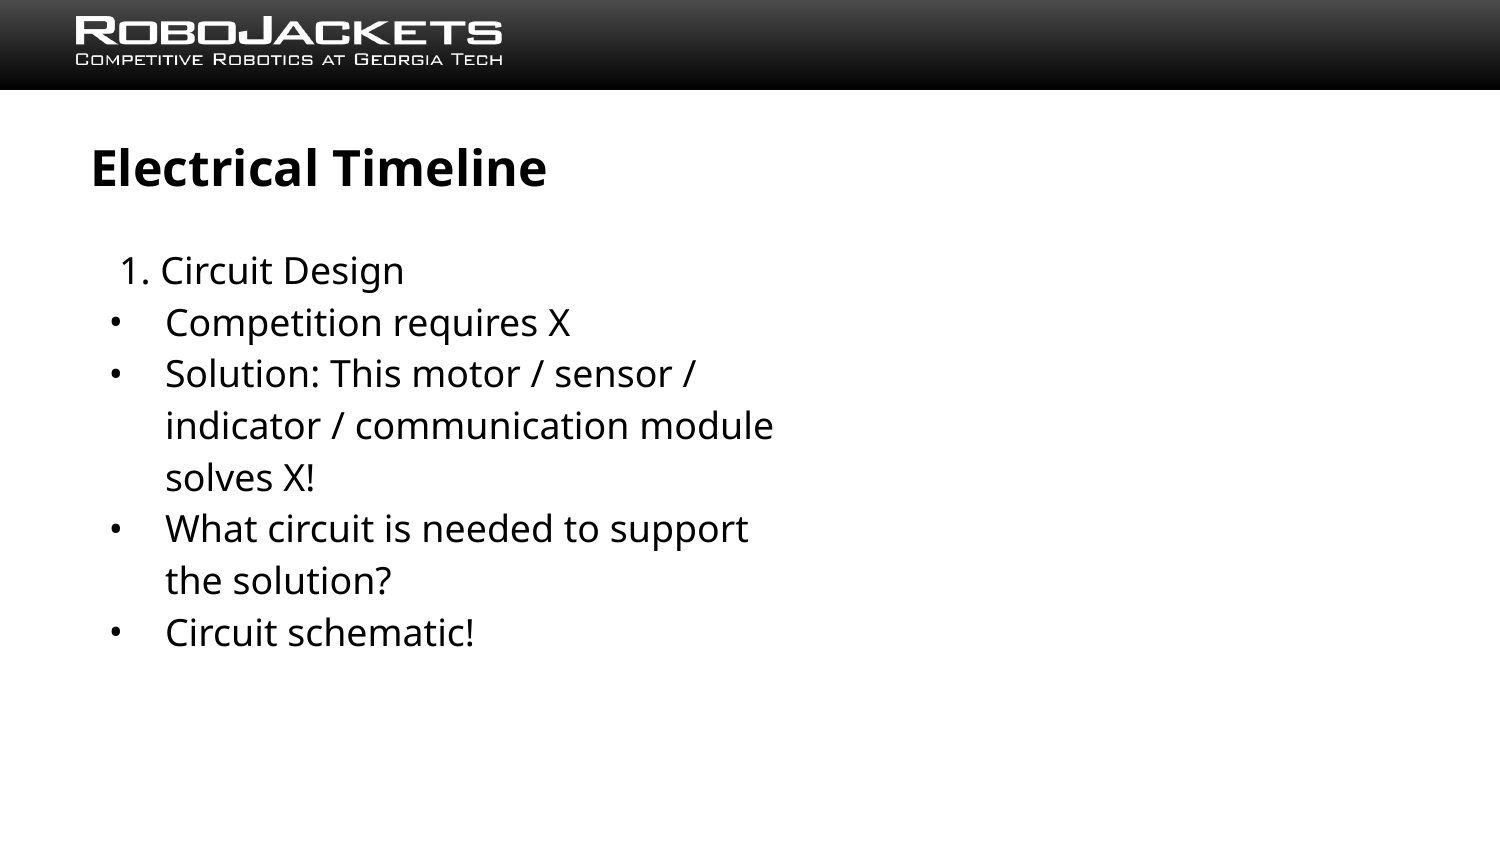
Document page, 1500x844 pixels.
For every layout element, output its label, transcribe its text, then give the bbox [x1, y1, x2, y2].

list 1. Circuit Design Competition requires X Solution: This motor / sensor / indicator / communication module solves X! What circuit is needed to support the solution? Circuit schematic! [75, 225, 794, 750]
picture [75, 16, 507, 65]
title Electrical Timeline [75, 112, 1388, 225]
